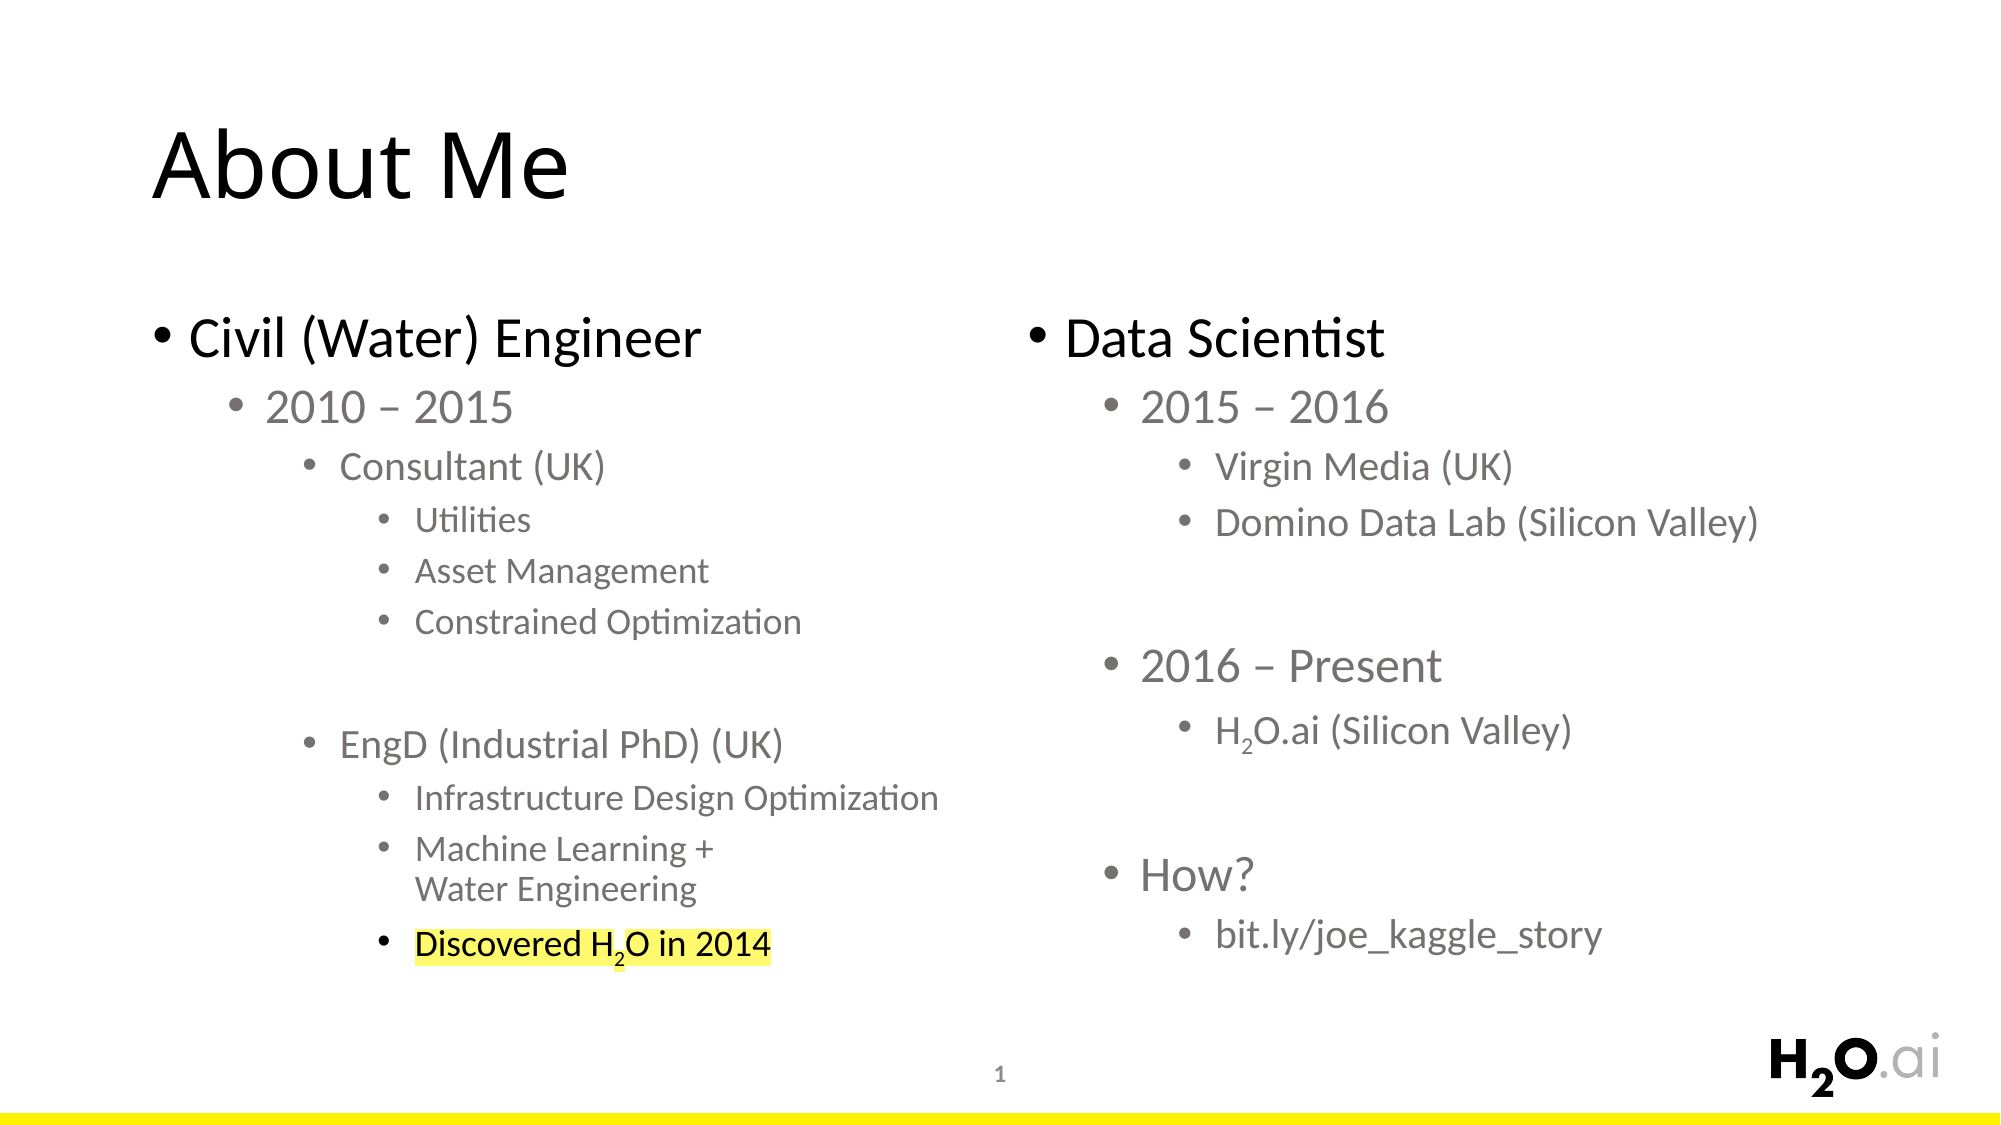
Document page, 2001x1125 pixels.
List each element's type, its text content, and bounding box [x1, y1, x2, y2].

picture [1771, 1032, 1939, 1097]
slide_number 1 [774, 1042, 1225, 1103]
list Data Scientist 2015 – 2016 Virgin Media (UK) Domino Data Lab (Silicon Valley) 2016 – Present H2O.ai (Silicon Valley) How? bit.ly/joe_kaggle_story [1012, 299, 1863, 1014]
title About Me [137, 59, 1863, 278]
text_box [0, 1112, 2000, 1125]
list Civil (Water) Engineer 2010 – 2015 Consultant (UK) Utilities Asset Management Constrained Optimization EngD (Industrial PhD) (UK) Infrastructure Design Optimization Machine Learning + Water Engineering Discovered H2O in 2014 [137, 299, 988, 1014]
